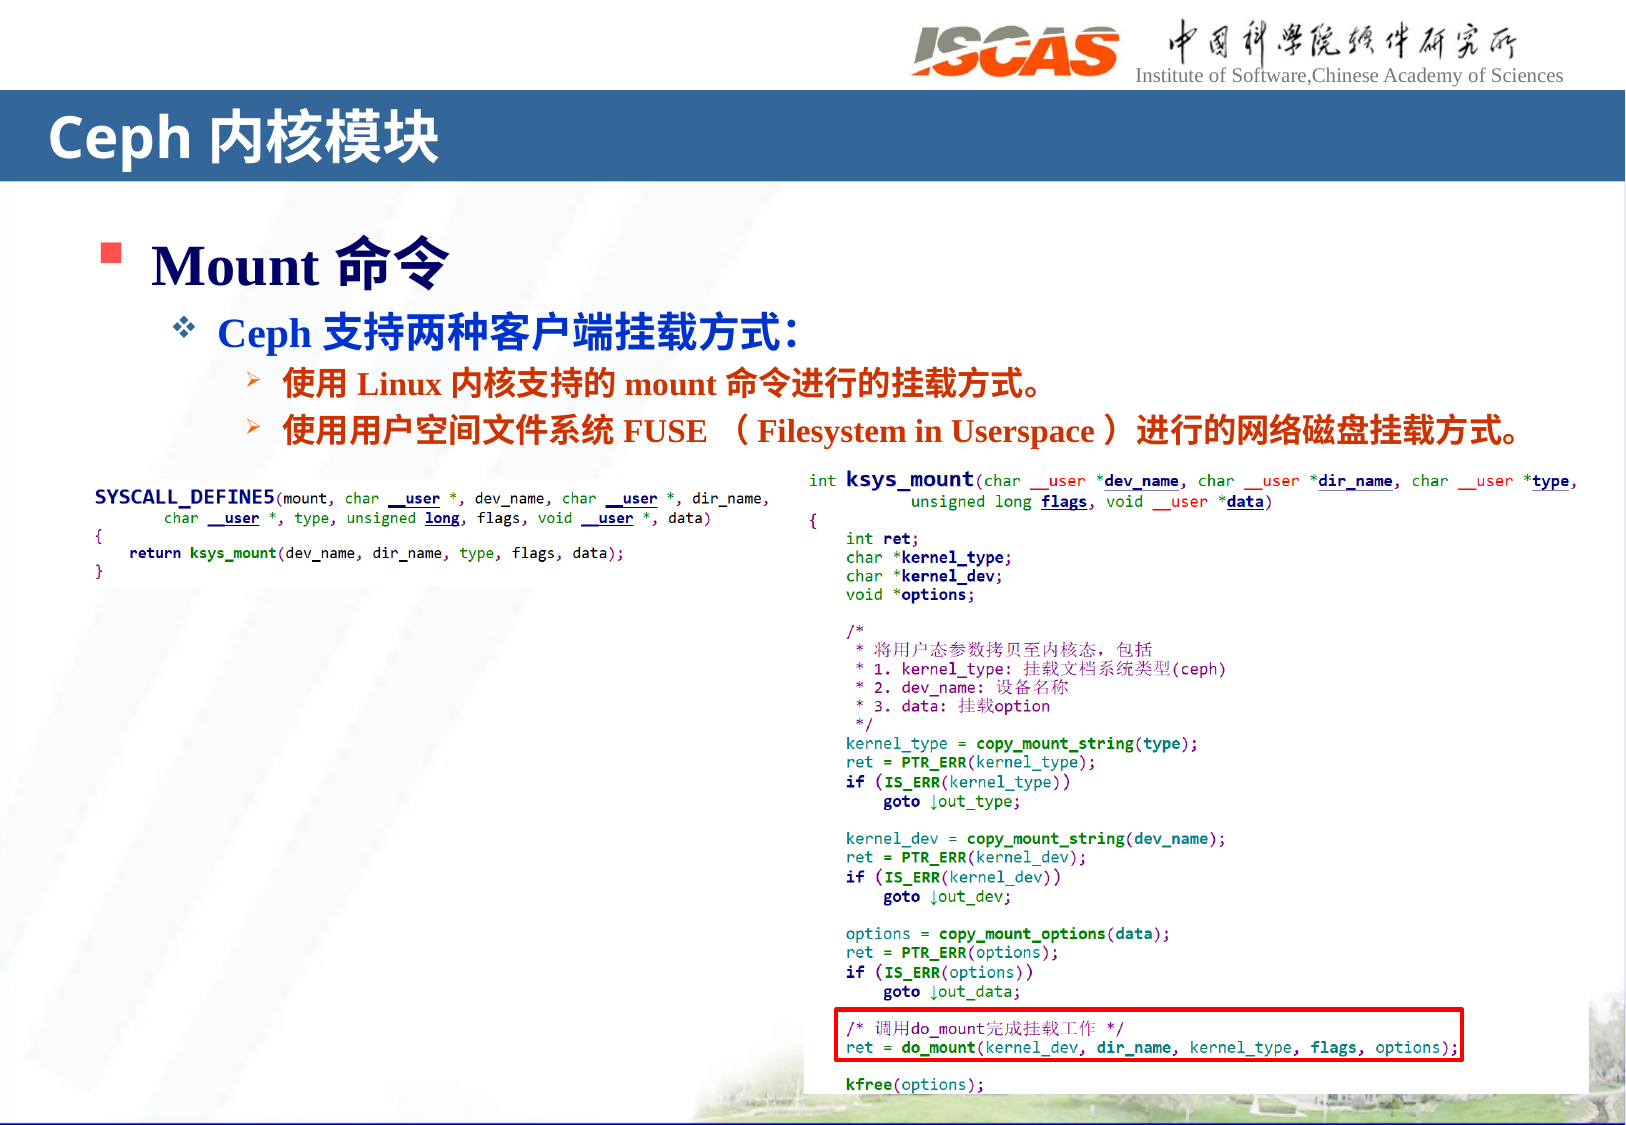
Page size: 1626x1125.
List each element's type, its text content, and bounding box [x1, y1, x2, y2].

picture [1166, 15, 1519, 71]
picture [0, 92, 1626, 1125]
picture [907, 18, 1132, 87]
title Ceph内核模块 [0, 89, 1625, 182]
list Mount命令 Ceph支持两种客户端挂载方式： 使用Linux内核支持的mount命令进行的挂载方式。 使用用户空间文件系统FUSE（Filesystem in Userspace）进行的网络磁盘挂载方式。 [79, 219, 1581, 1024]
